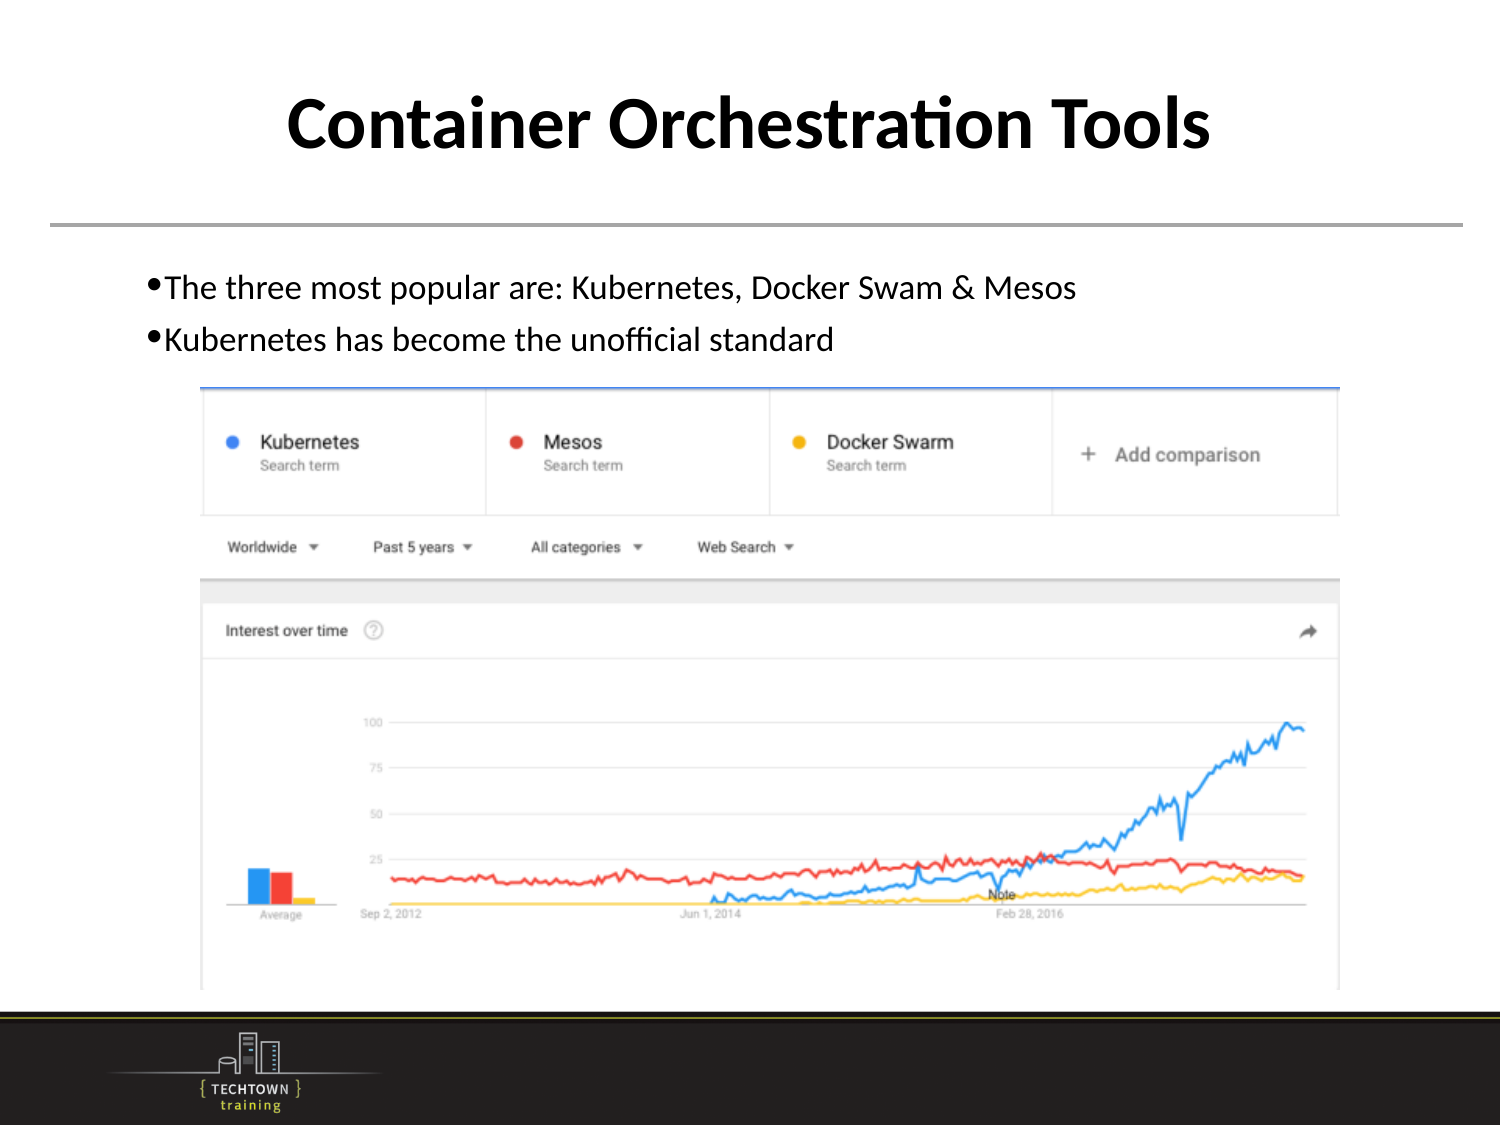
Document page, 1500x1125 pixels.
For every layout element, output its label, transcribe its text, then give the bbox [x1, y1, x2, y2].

list The three most popular are: Kubernetes, Docker Swam & Mesos Kubernetes has become the unofficial standard [103, 249, 1397, 375]
picture [0, 0, 1500, 1125]
title Container Orchestration Tools [75, 24, 1425, 213]
